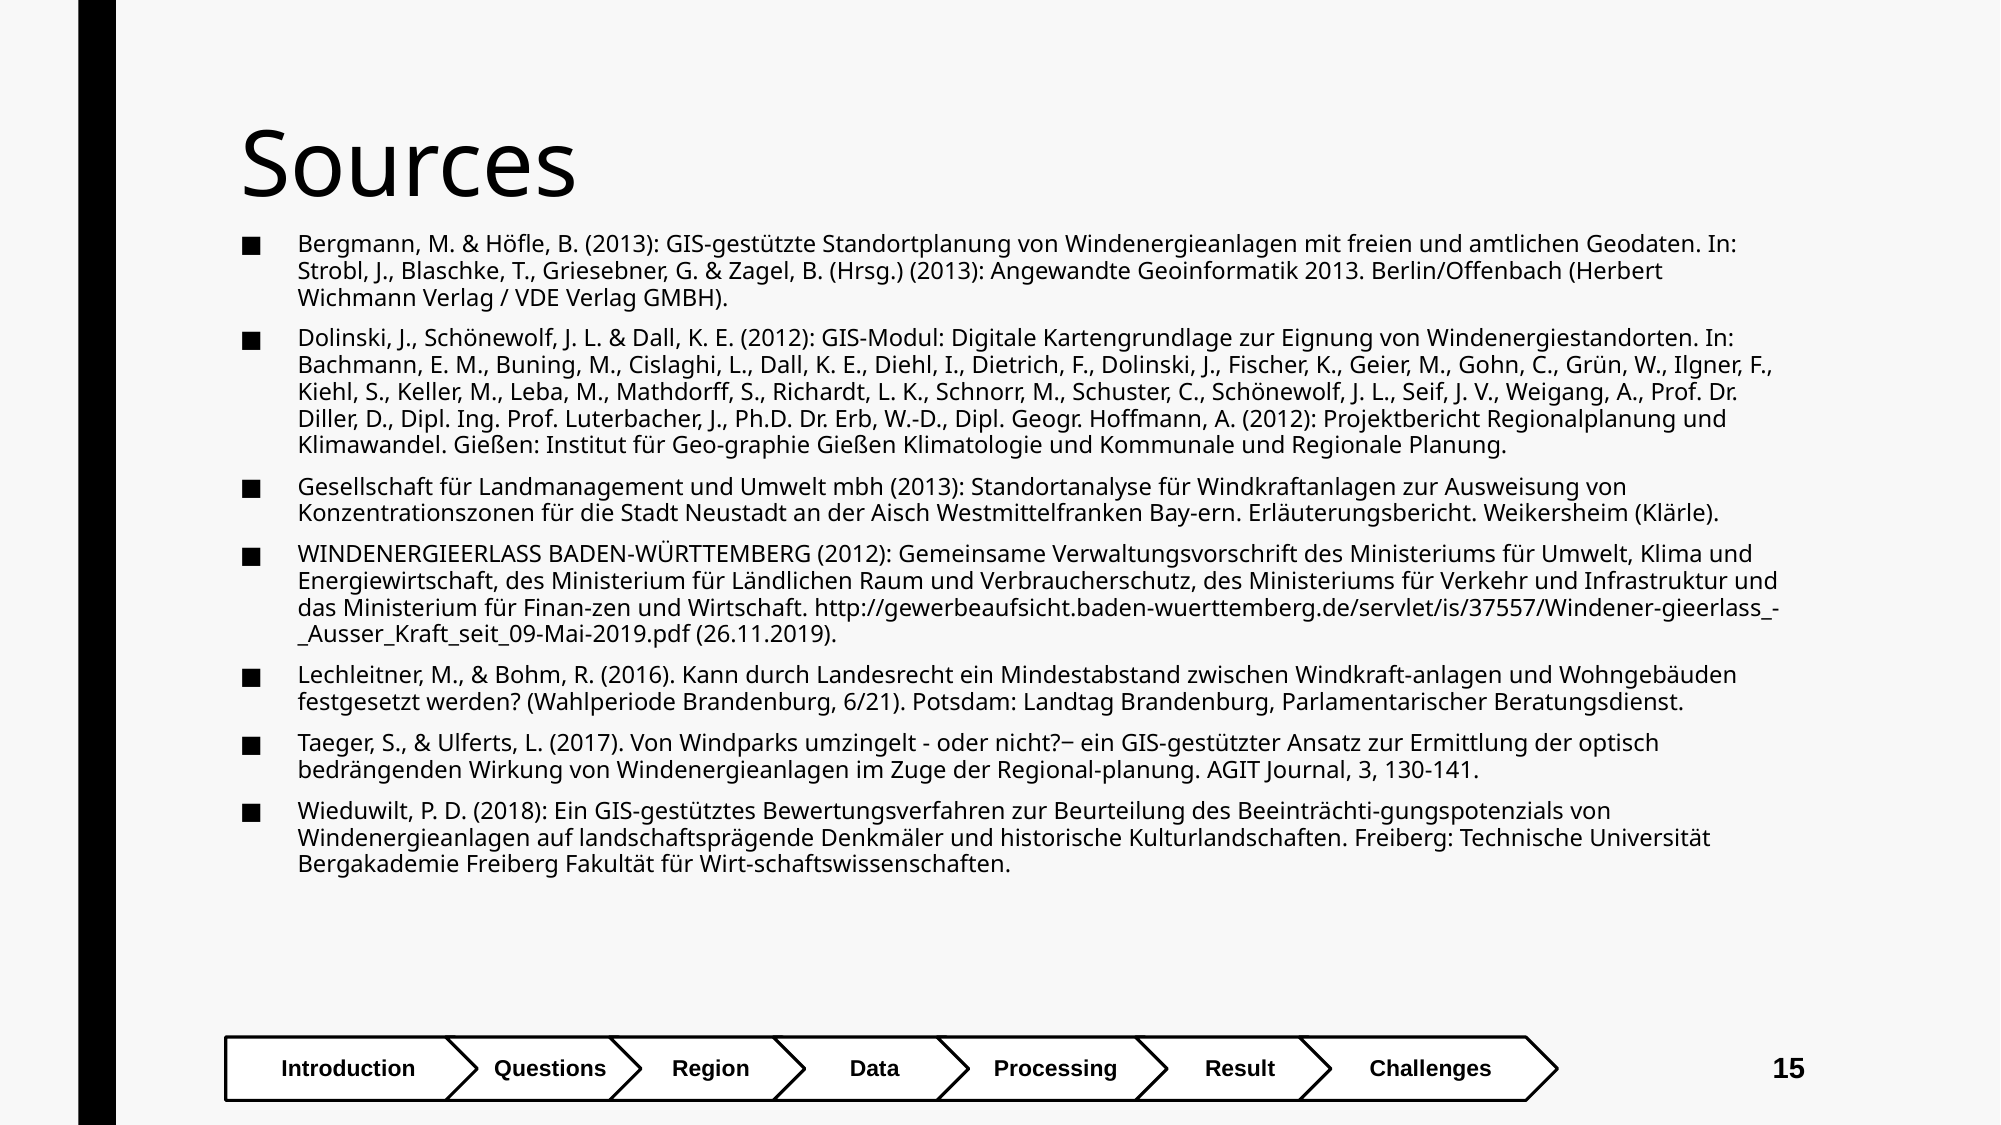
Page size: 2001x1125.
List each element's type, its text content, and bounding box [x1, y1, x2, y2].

title Sources [225, 110, 1800, 223]
list Bergmann, M. & Höfle, B. (2013): GIS-gestützte Standortplanung von Windenergieanlagen mit freien und amtlichen Geodaten. In: Strobl, J., Blaschke, T., Griesebner, G. & Zagel, B. (Hrsg.) (2013): Angewandte Geoinformatik 2013. Berlin/Offenbach (Herbert Wichmann Verlag / VDE Verlag GMBH). Dolinski, J., Schönewolf, J. L. & Dall, K. E. (2012): GIS-Modul: Digitale Kartengrundlage zur Eignung von Windenergiestandorten. In: Bachmann, E. M., Buning, M., Cislaghi, L., Dall, K. E., Diehl, I., Dietrich, F., Dolinski, J., Fischer, K., Geier, M., Gohn, C., Grün, W., Ilgner, F., Kiehl, S., Keller, M., Leba, M., Mathdorff, S., Richardt, L. K., Schnorr, M., Schuster, C., Schönewolf, J. L., Seif, J. V., Weigang, A., Prof. Dr. Diller, D., Dipl. Ing. Prof. Luterbacher, J., Ph.D. Dr. Erb, W.-D., Dipl. Geogr. Hoffmann, A. (2012): Projektbericht Regionalplanung und Klimawandel. Gießen: Institut für Geo-graphie Gießen Klimatologie und Kommunale und Regionale Planung. Gesellschaft für Landmanagement und Umwelt mbh (2013): Standortanalyse für Windkraftanlagen zur Ausweisung von Konzentrationszonen für die Stadt Neustadt an der Aisch Westmittelfranken Bay-ern. Erläuterungsbericht. Weikersheim (Klärle). WINDENERGIEERLASS BADEN-WÜRTTEMBERG (2012): Gemeinsame Verwaltungsvorschrift des Ministeriums für Umwelt, Klima und Energiewirtschaft, des Ministerium für Ländlichen Raum und Verbraucherschutz, des Ministeriums für Verkehr und Infrastruktur und das Ministerium für Finan-zen und Wirtschaft. http://gewerbeaufsicht.baden-wuerttemberg.de/servlet/is/37557/Windener-gieerlass_-_Ausser_Kraft_seit_09-Mai-2019.pdf (26.11.2019). Lechleitner, M., & Bohm, R. (2016). Kann durch Landesrecht ein Mindestabstand zwischen Windkraft-anlagen und Wohngebäuden festgesetzt werden? (Wahlperiode Brandenburg, 6/21). Potsdam: Landtag Brandenburg, Parlamentarischer Beratungsdienst. Taeger, S., & Ulferts, L. (2017). Von Windparks umzingelt - oder nicht?‒ ein GIS-gestützter Ansatz zur Ermittlung der optisch bedrängenden Wirkung von Windenergieanlagen im Zuge der Regional-planung. AGIT Journal, 3, 130-141. Wieduwilt, P. D. (2018): Ein GIS-gestütztes Bewertungsverfahren zur Beurteilung des Beeinträchti-gungspotenzials von Windenergieanlagen auf landschaftsprägende Denkmäler und historische Kulturlandschaften. Freiberg: Technische Universität Bergakademie Freiberg Fakultät für Wirt-schaftswissenschaften. [225, 223, 1800, 963]
slide_number 15 [1558, 1034, 1821, 1101]
